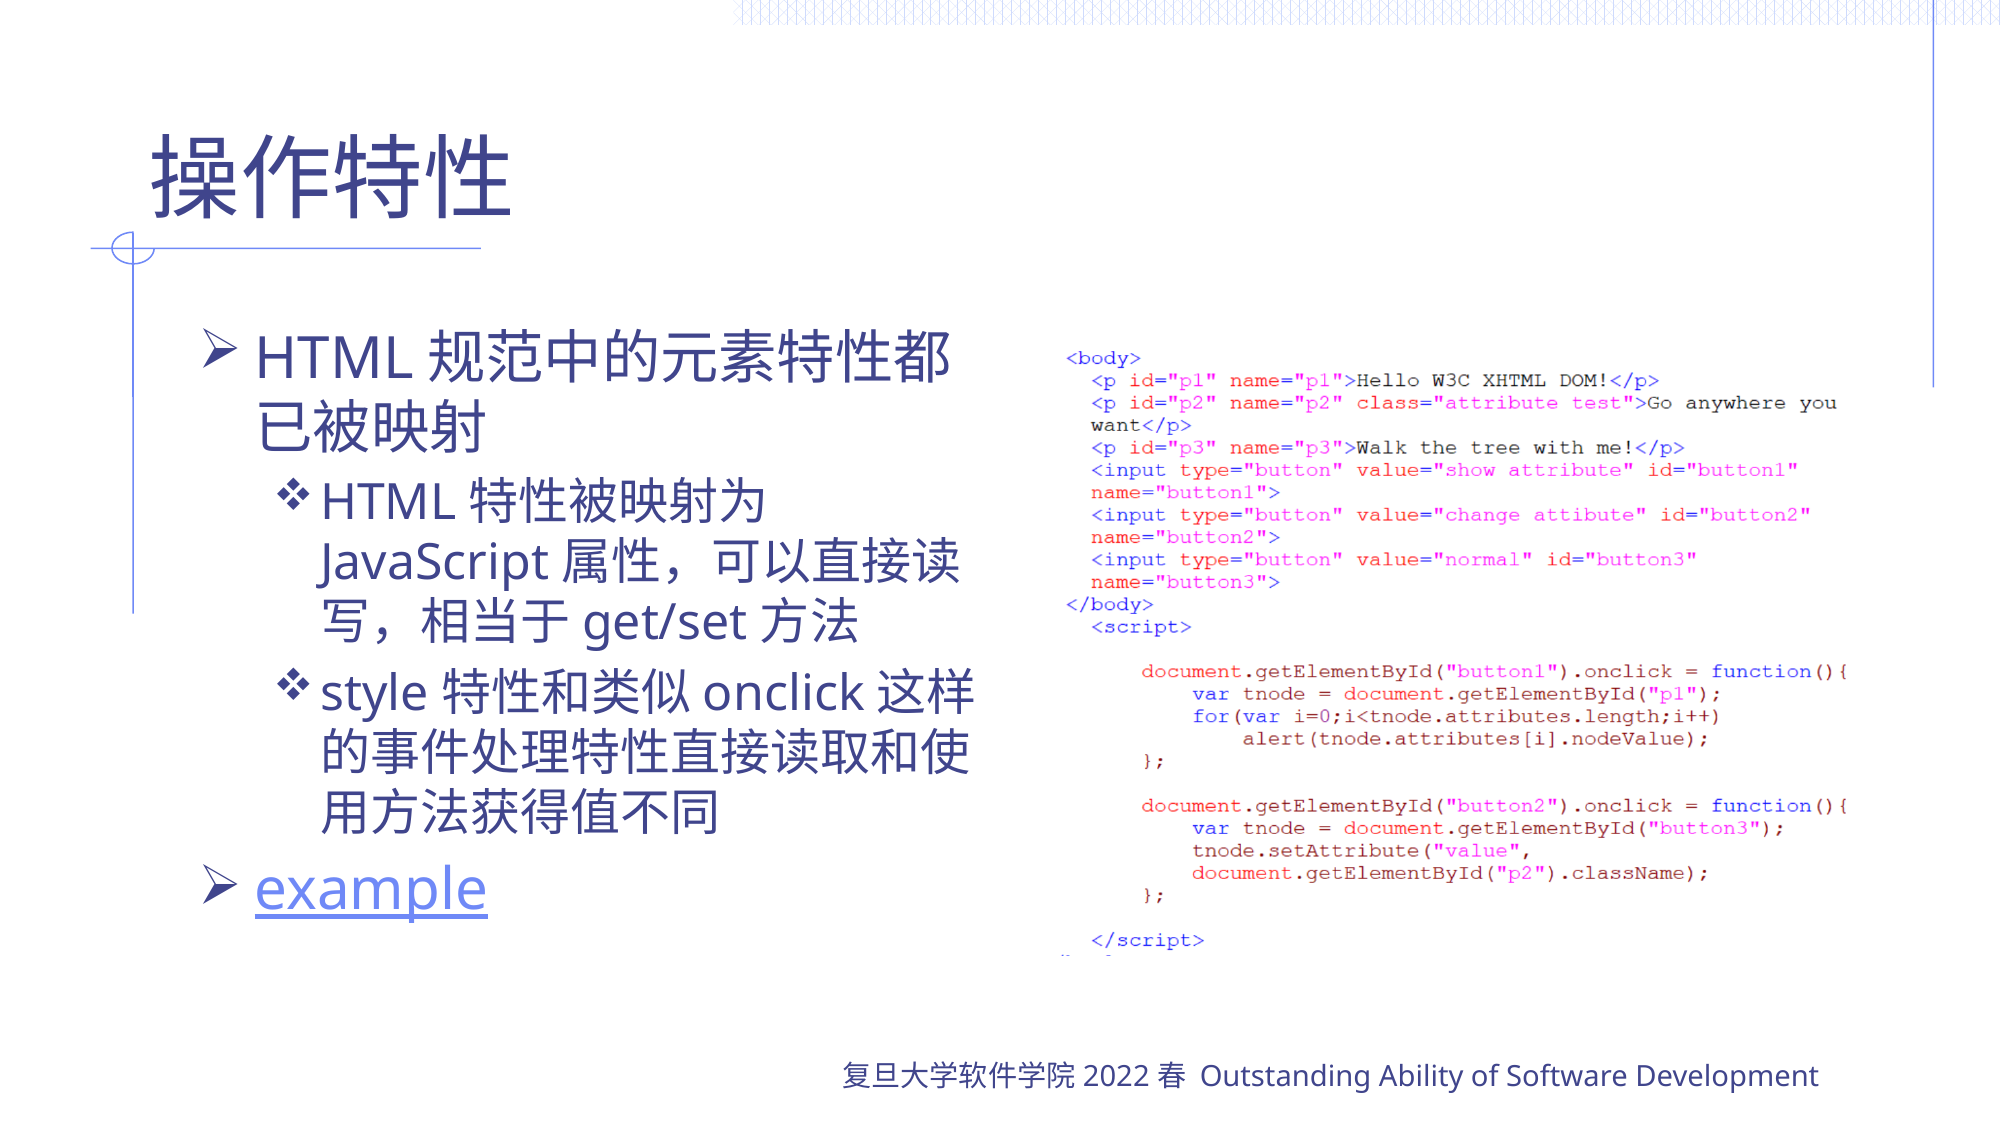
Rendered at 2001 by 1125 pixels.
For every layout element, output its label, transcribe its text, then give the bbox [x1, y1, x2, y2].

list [1049, 344, 1884, 956]
list HTML规范中的元素特性都已被映射 HTML特性被映射为JavaScript属性，可以直接读写，相当于get/set方法 style特性和类似onclick这样的事件处理特性直接读取和使用方法获得值不同 example [183, 312, 1017, 988]
title 操作特性 [133, 50, 1834, 238]
